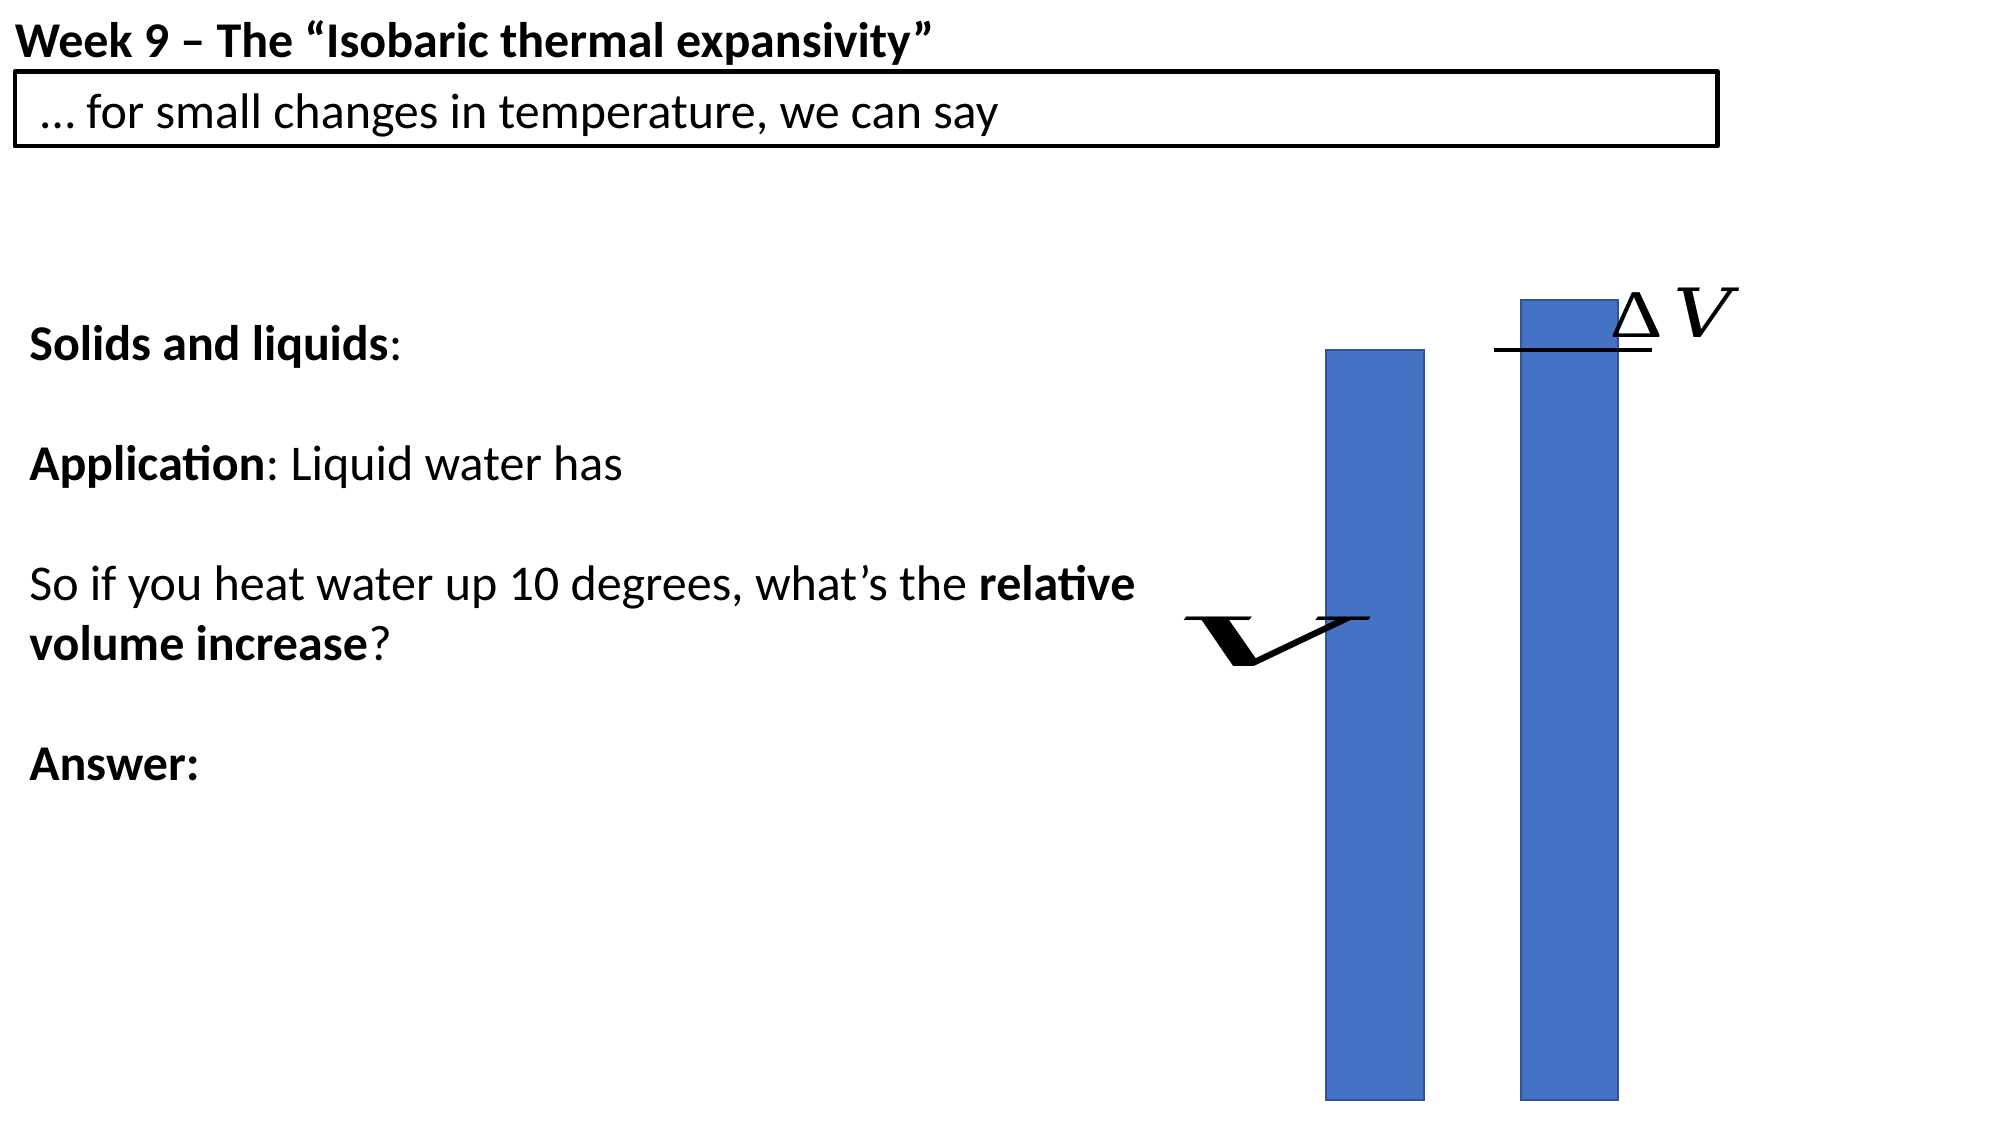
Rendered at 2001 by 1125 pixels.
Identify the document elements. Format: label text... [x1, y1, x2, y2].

text_box [1520, 352, 1619, 1101]
text_box [1520, 299, 1619, 348]
text_box [1325, 349, 1425, 1101]
text_box Week 9 – The “Isobaric thermal expansivity” [0, 0, 1932, 75]
